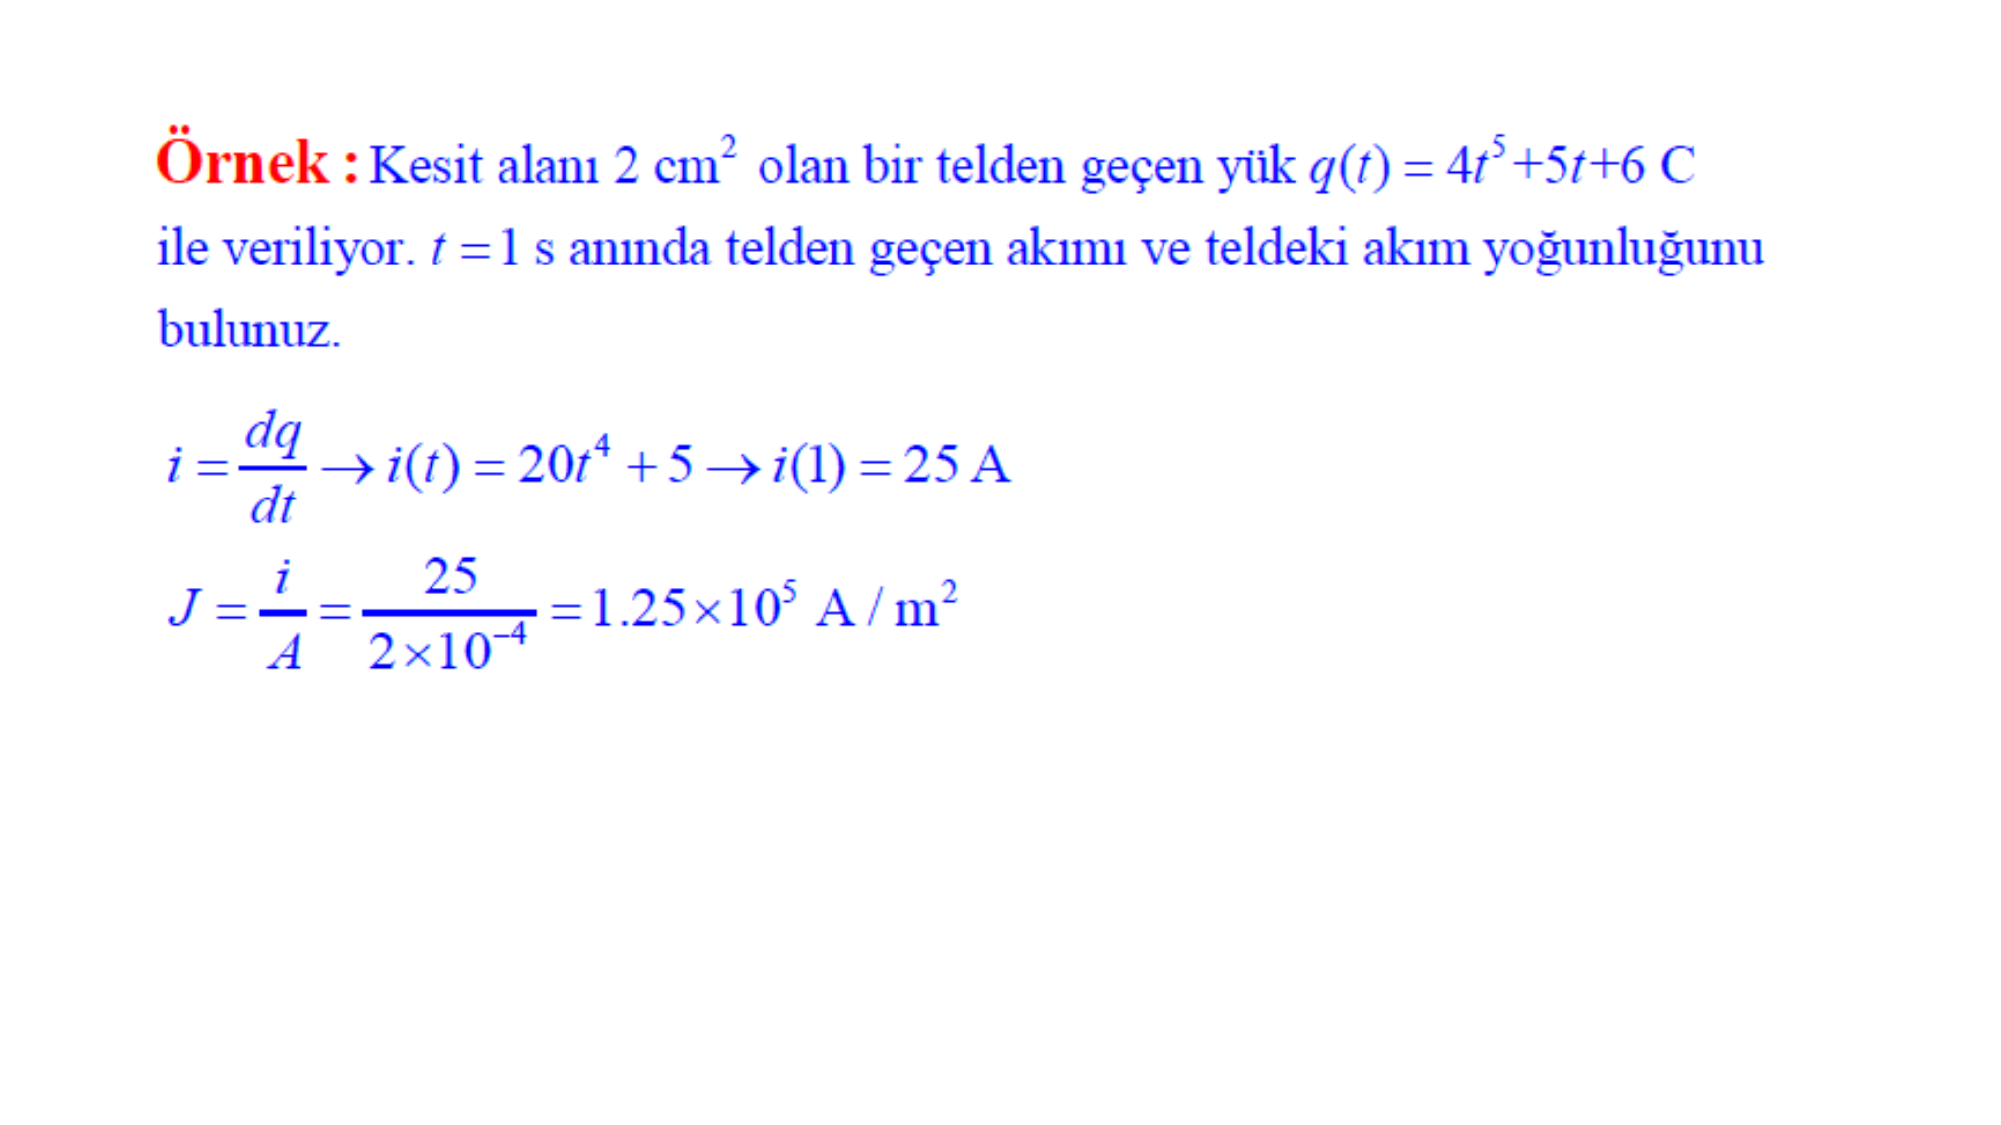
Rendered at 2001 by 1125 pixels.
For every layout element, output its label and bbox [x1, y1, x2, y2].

list [101, 110, 1827, 730]
